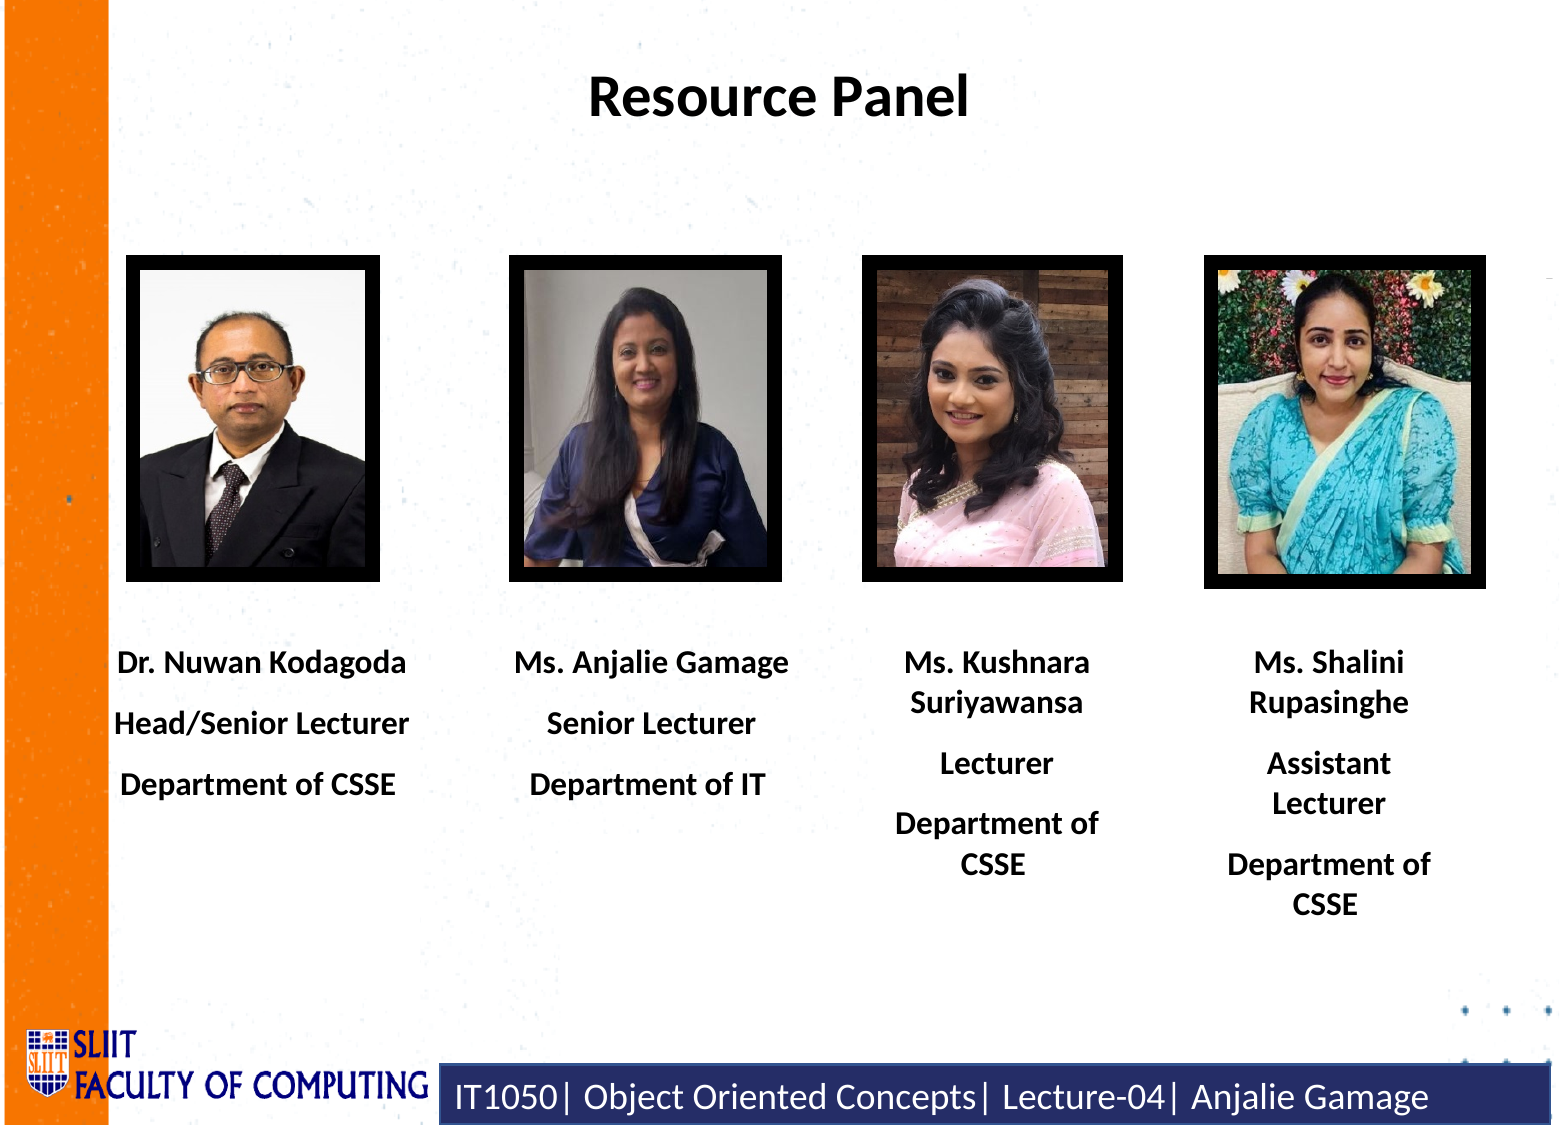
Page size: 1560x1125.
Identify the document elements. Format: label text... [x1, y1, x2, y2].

picture [0, 0, 1560, 1125]
list Dr. Nuwan Kodagoda Head/Senior Lecturer Department of CSSE [60, 632, 464, 835]
text_box Ms. Shalini Rupasinghe Assistant Lecturer Department of CSSE [1205, 632, 1453, 879]
text_box Ms. Anjalie Gamage Senior Lecturer Department of IT [487, 632, 817, 835]
text_box Ms. Kushnara Suriyawansa Lecturer Department of CSSE [864, 632, 1130, 868]
title Resource Panel [562, 28, 997, 165]
